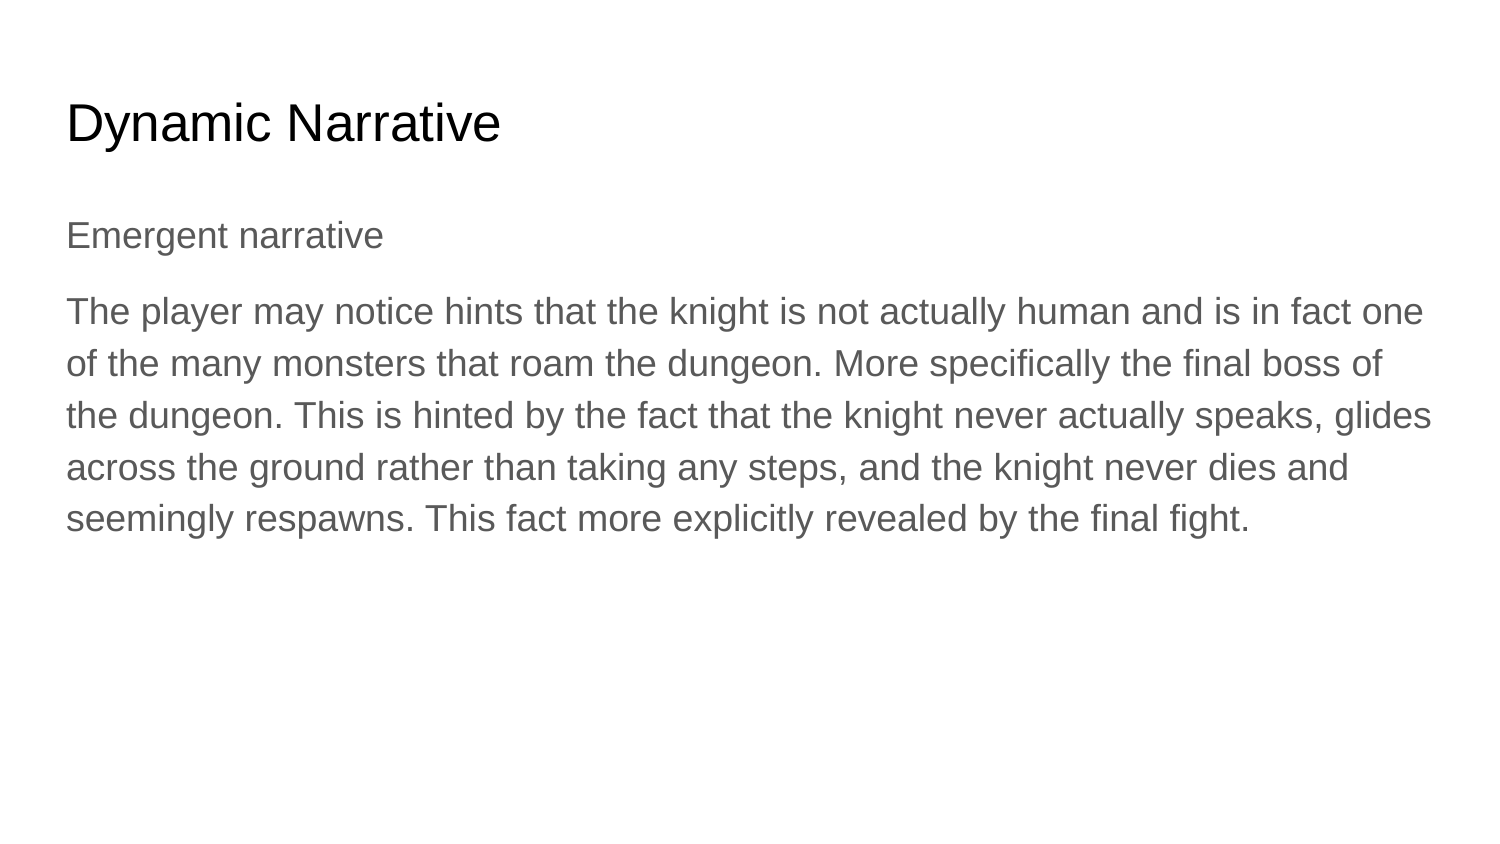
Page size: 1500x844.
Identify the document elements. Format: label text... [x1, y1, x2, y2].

title Dynamic Narrative [51, 72, 1449, 167]
list Emergent narrative The player may notice hints that the knight is not actually human and is in fact one of the many monsters that roam the dungeon. More specifically the final boss of the dungeon. This is hinted by the fact that the knight never actually speaks, glides across the ground rather than taking any steps, and the knight never dies and seemingly respawns. This fact more explicitly revealed by the final fight. [51, 189, 1449, 750]
